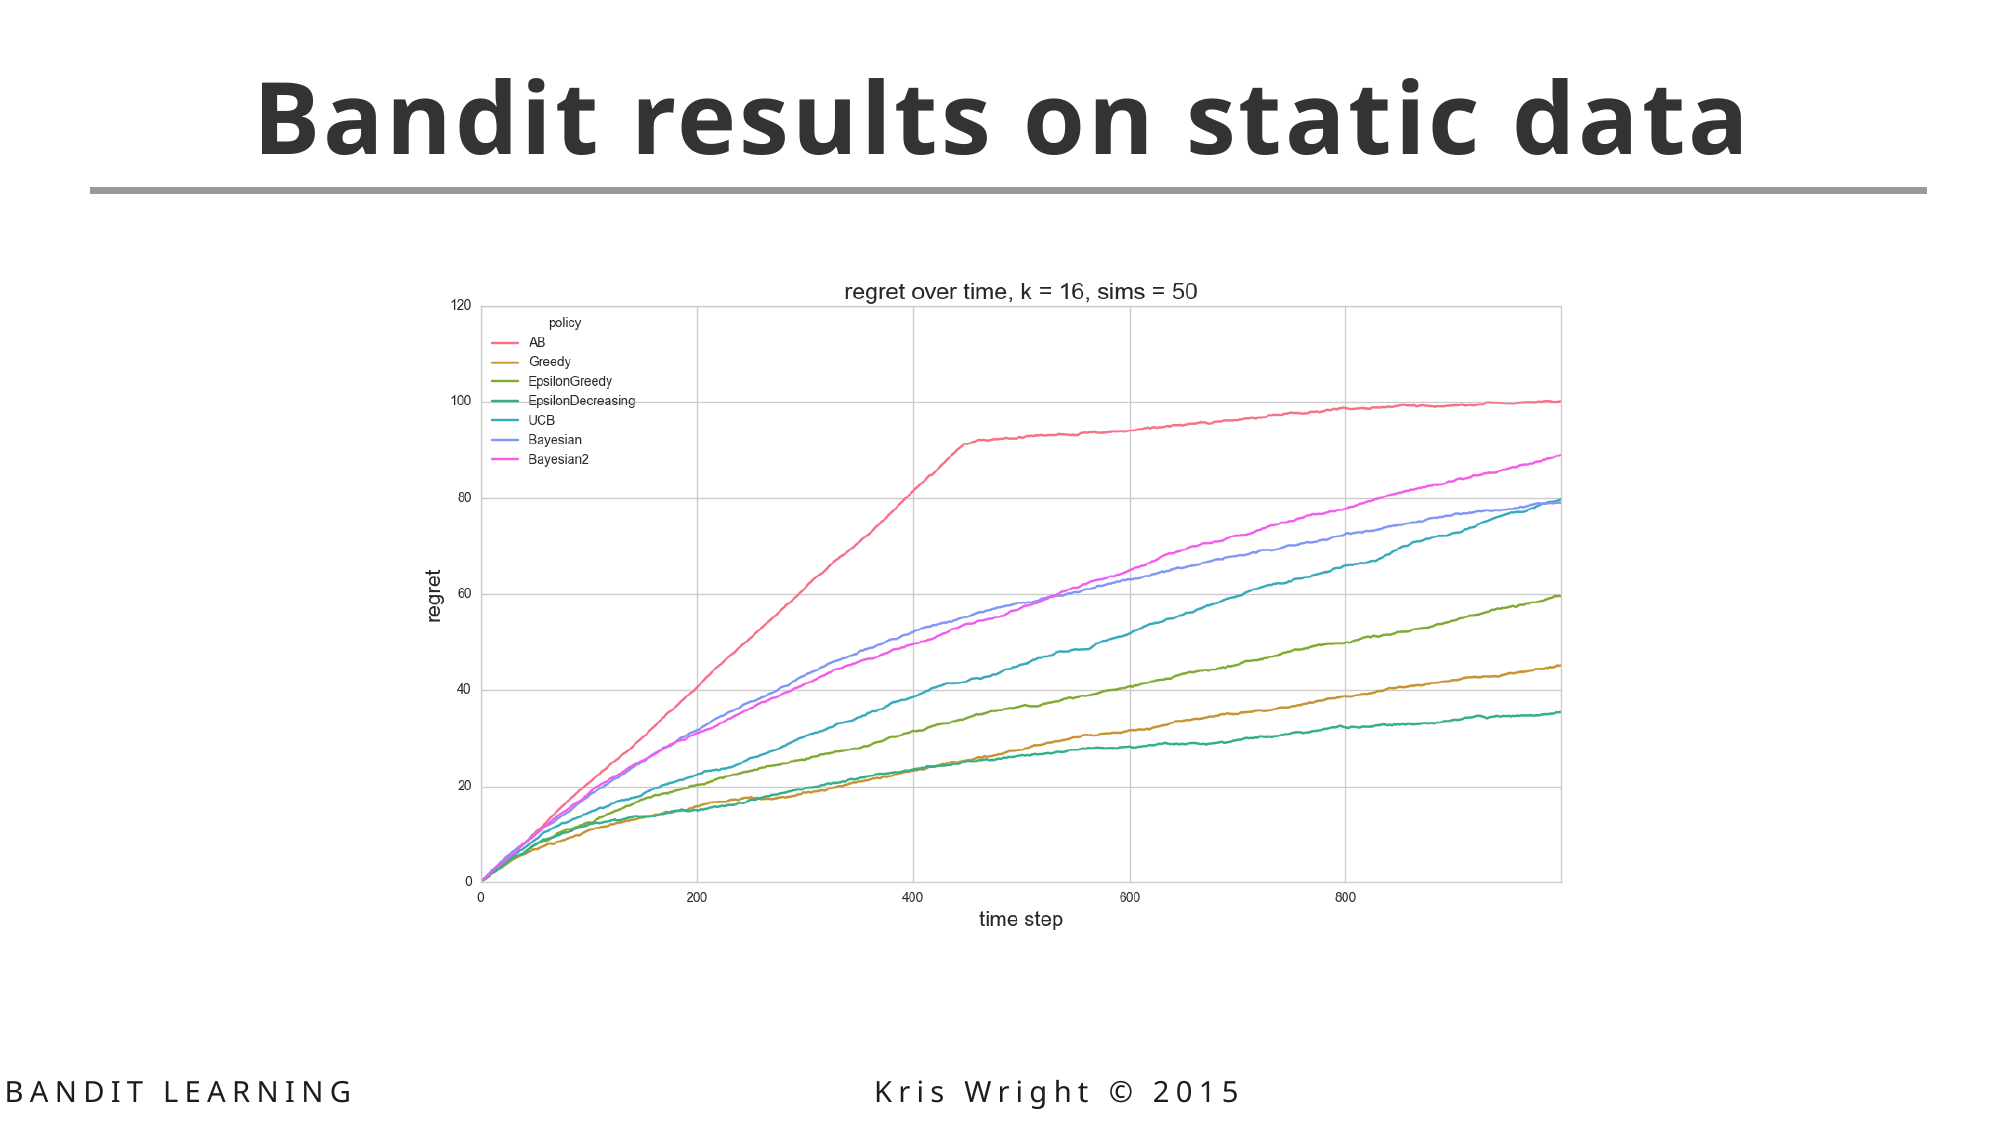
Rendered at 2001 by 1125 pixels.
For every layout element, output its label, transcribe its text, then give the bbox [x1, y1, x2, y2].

title Bandit results on static data [113, 39, 1892, 179]
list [306, 231, 1700, 975]
